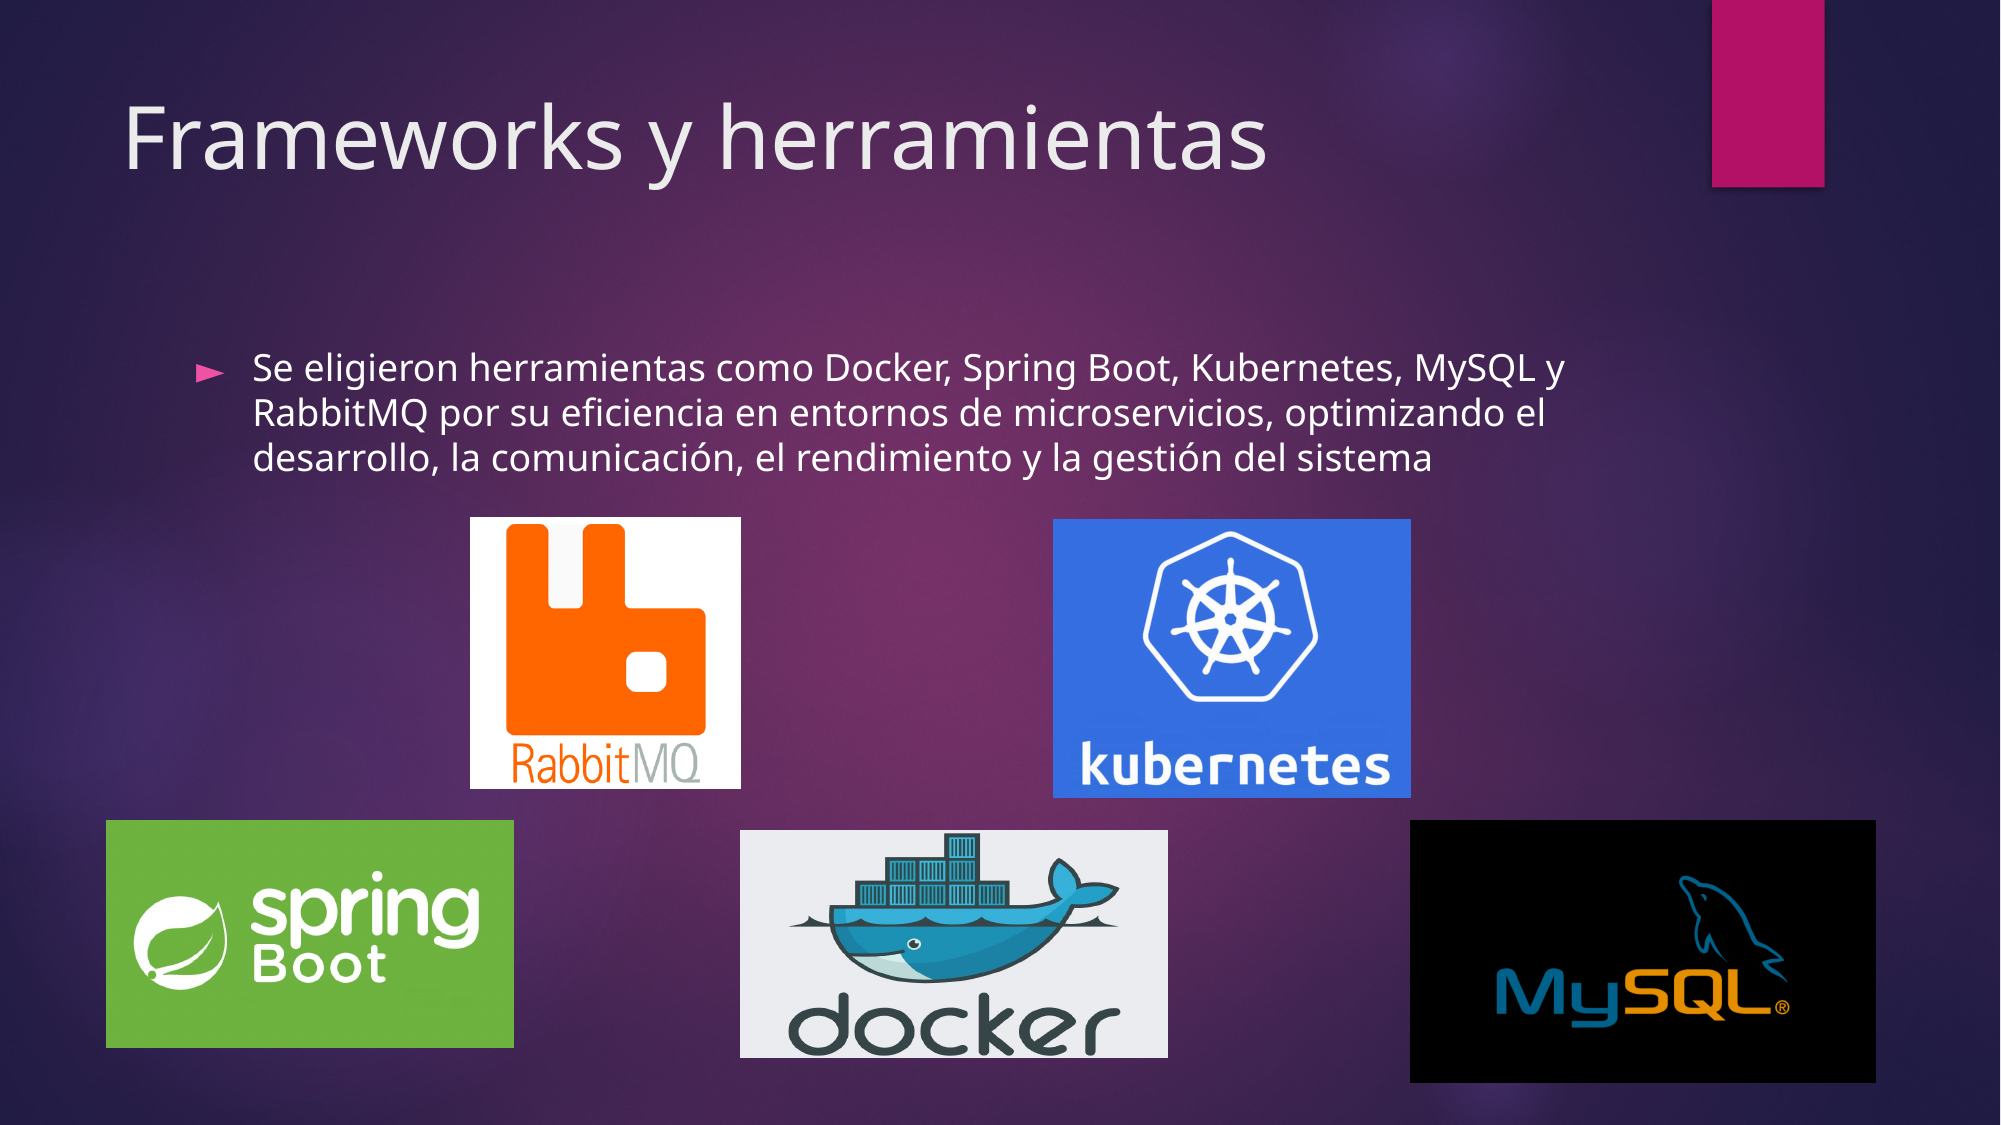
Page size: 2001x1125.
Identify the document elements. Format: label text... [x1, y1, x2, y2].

title Frameworks y herramientas [106, 74, 1649, 304]
list Se eligieron herramientas como Docker, Spring Boot, Kubernetes, MySQL y RabbitMQ por su eficiencia en entornos de microservicios, optimizando el desarrollo, la comunicación, el rendimiento y la gestión del sistema [181, 336, 1649, 1025]
picture [0, 0, 2001, 1125]
